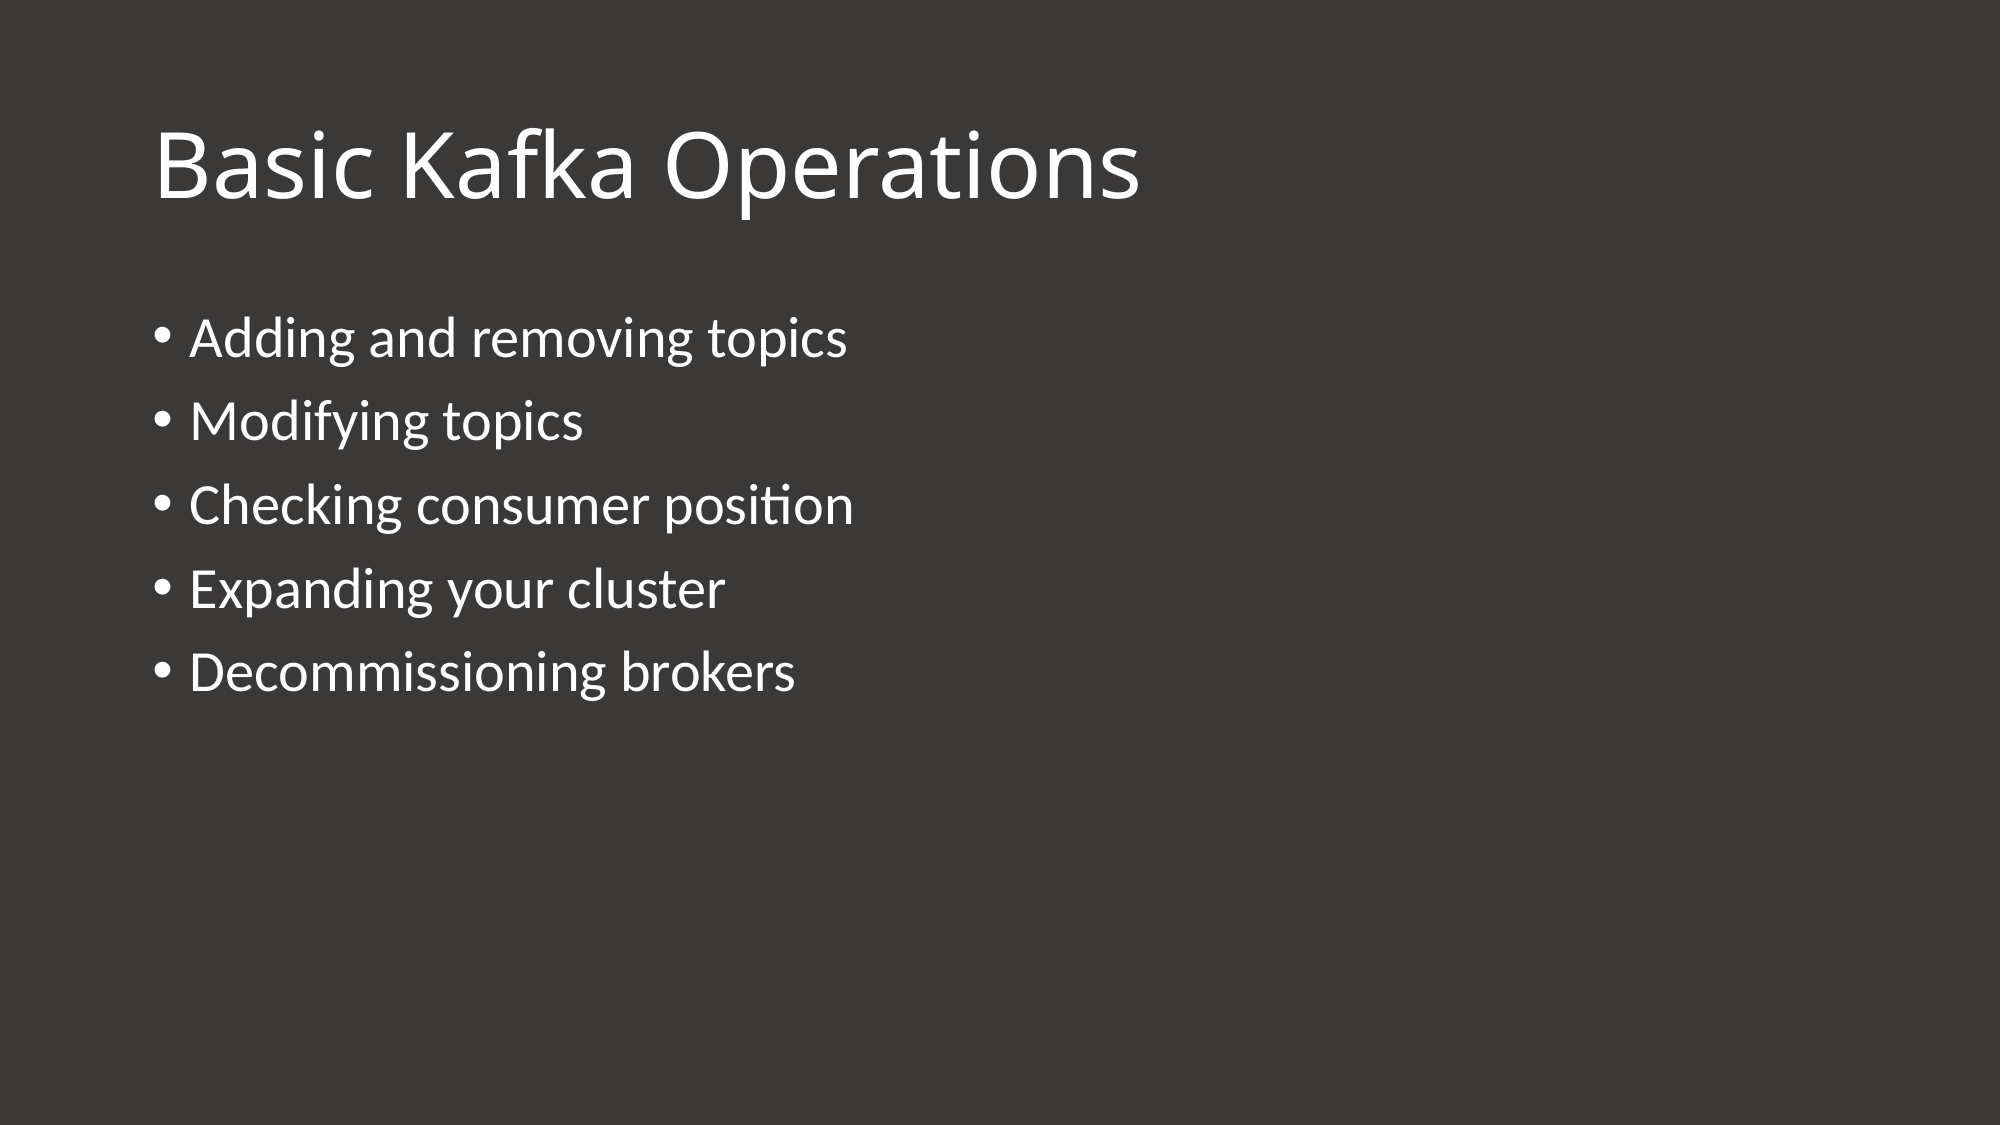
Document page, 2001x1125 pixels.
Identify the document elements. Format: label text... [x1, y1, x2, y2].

list Adding and removing topics Modifying topics Checking consumer position Expanding your cluster Decommissioning brokers [137, 299, 1863, 1014]
title Basic Kafka Operations [137, 59, 1863, 278]
